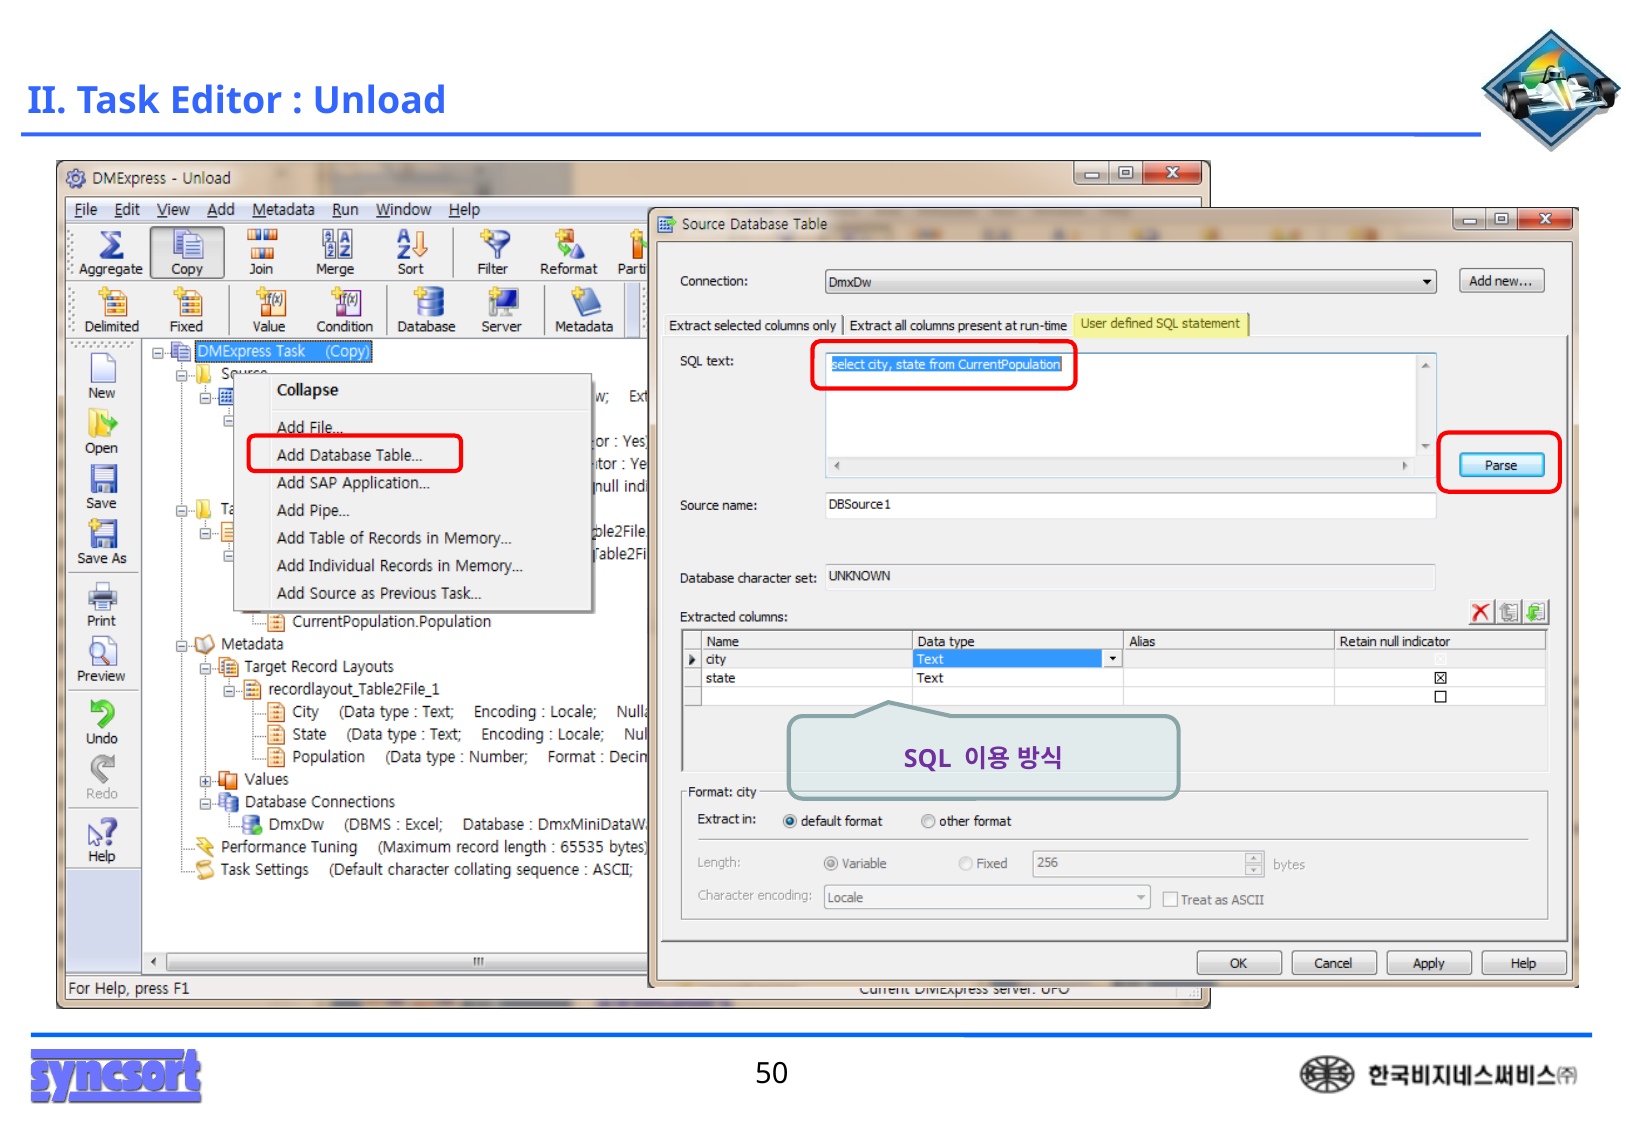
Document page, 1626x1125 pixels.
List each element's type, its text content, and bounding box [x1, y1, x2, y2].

picture [27, 1046, 205, 1104]
picture [56, 160, 1580, 1009]
text_box II. Task Editor : Unload [12, 73, 1394, 124]
picture [1481, 29, 1621, 153]
picture [1281, 1046, 1593, 1105]
